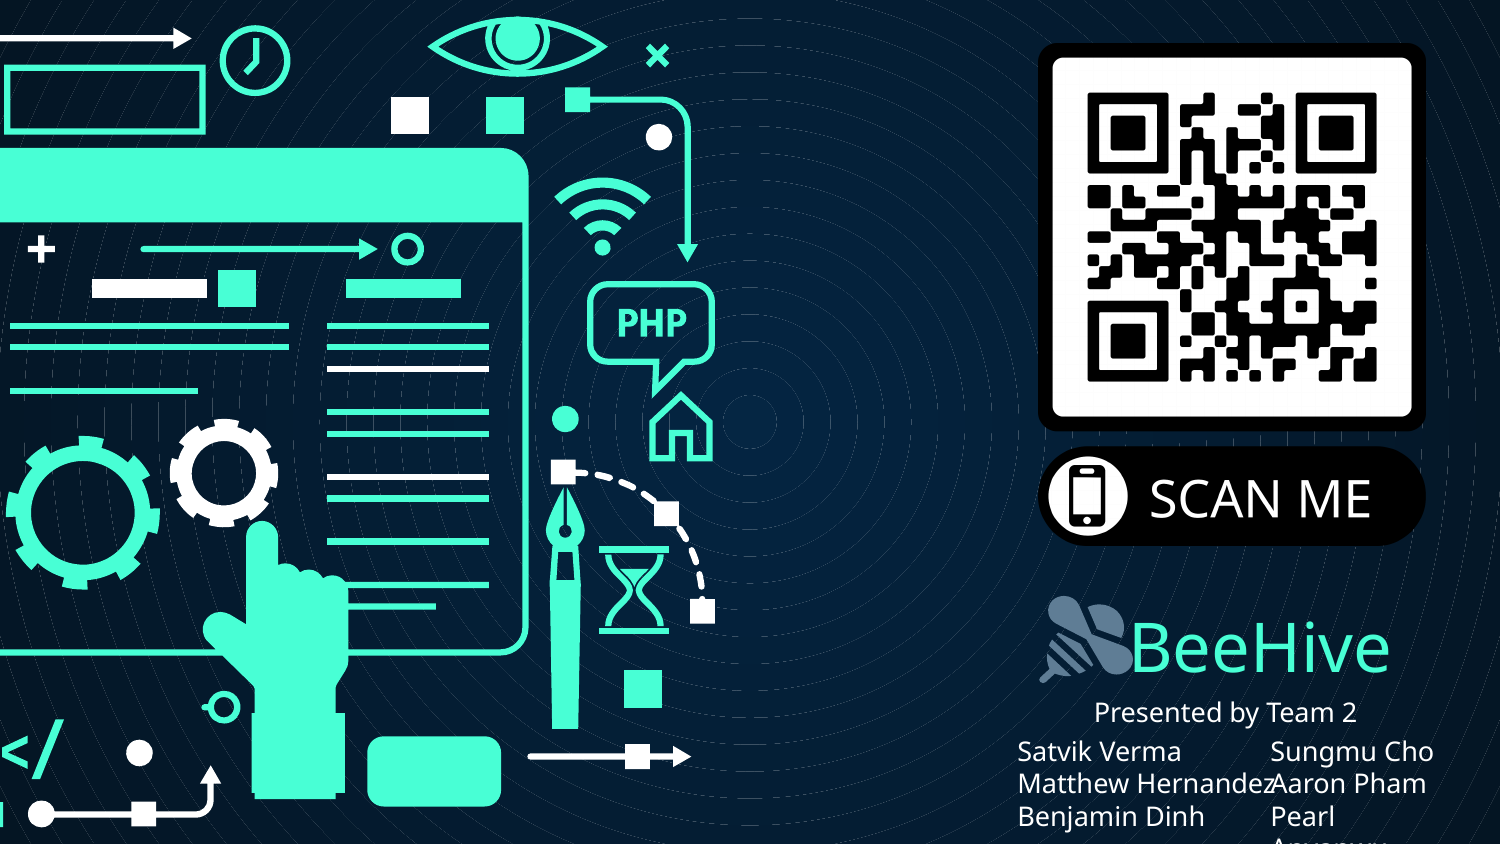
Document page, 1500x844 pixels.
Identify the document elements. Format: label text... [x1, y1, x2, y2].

text_box [367, 736, 502, 807]
text_box [243, 38, 260, 76]
text_box [0, 27, 192, 49]
text_box [645, 43, 670, 68]
text_box [391, 232, 424, 266]
text_box [527, 744, 692, 770]
text_box [618, 478, 637, 491]
text_box [486, 96, 524, 135]
text_box [31, 719, 65, 780]
text_box [327, 344, 489, 351]
text_box [565, 87, 699, 263]
text_box [27, 765, 222, 828]
text_box [550, 459, 589, 485]
text_box [605, 554, 633, 627]
text_box [2, 735, 28, 769]
text_box [345, 279, 461, 298]
text_box [640, 308, 663, 337]
text_box [598, 546, 670, 553]
text_box [327, 365, 489, 373]
text_box [126, 739, 153, 767]
text_box [218, 269, 257, 308]
text_box [327, 322, 489, 329]
text_box [427, 16, 608, 77]
text_box [688, 547, 700, 566]
text_box [327, 430, 489, 437]
text_box [9, 322, 290, 329]
text_box [169, 418, 279, 528]
text_box Sungmu Cho Aaron Pham Pearl Anyanwu [1255, 719, 1475, 837]
title BeeHive [859, 593, 1408, 702]
text_box [696, 571, 705, 590]
text_box [690, 595, 715, 624]
text_box [327, 495, 489, 502]
text_box [91, 279, 207, 298]
text_box [391, 96, 430, 135]
text_box [5, 435, 160, 590]
text_box [140, 238, 378, 260]
text_box [27, 235, 55, 263]
text_box [545, 487, 585, 729]
text_box [583, 220, 622, 236]
text_box [645, 123, 673, 151]
text_box [327, 409, 489, 416]
text_box [569, 199, 636, 221]
text_box [9, 387, 198, 394]
text_box [0, 802, 4, 828]
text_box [1038, 595, 1137, 684]
text_box [594, 471, 613, 482]
text_box [623, 670, 662, 709]
text_box [618, 308, 638, 337]
text_box [201, 690, 241, 724]
text_box [587, 281, 715, 399]
text_box [9, 344, 290, 351]
text_box [598, 628, 670, 635]
text_box [554, 177, 651, 205]
text_box [640, 490, 689, 543]
text_box [619, 568, 649, 588]
text_box [0, 147, 529, 800]
text_box [327, 538, 489, 545]
text_box [219, 25, 291, 97]
text_box [667, 308, 687, 337]
picture [1038, 43, 1427, 546]
text_box Satvik Verma Matthew Hernandez Benjamin Dinh [1002, 719, 1255, 837]
text_box [4, 64, 206, 135]
subtitle Presented by Team 2 [859, 680, 1373, 781]
text_box [594, 239, 611, 256]
text_box [635, 554, 664, 627]
text_box [552, 405, 579, 433]
text_box [649, 391, 713, 462]
text_box [327, 473, 489, 481]
